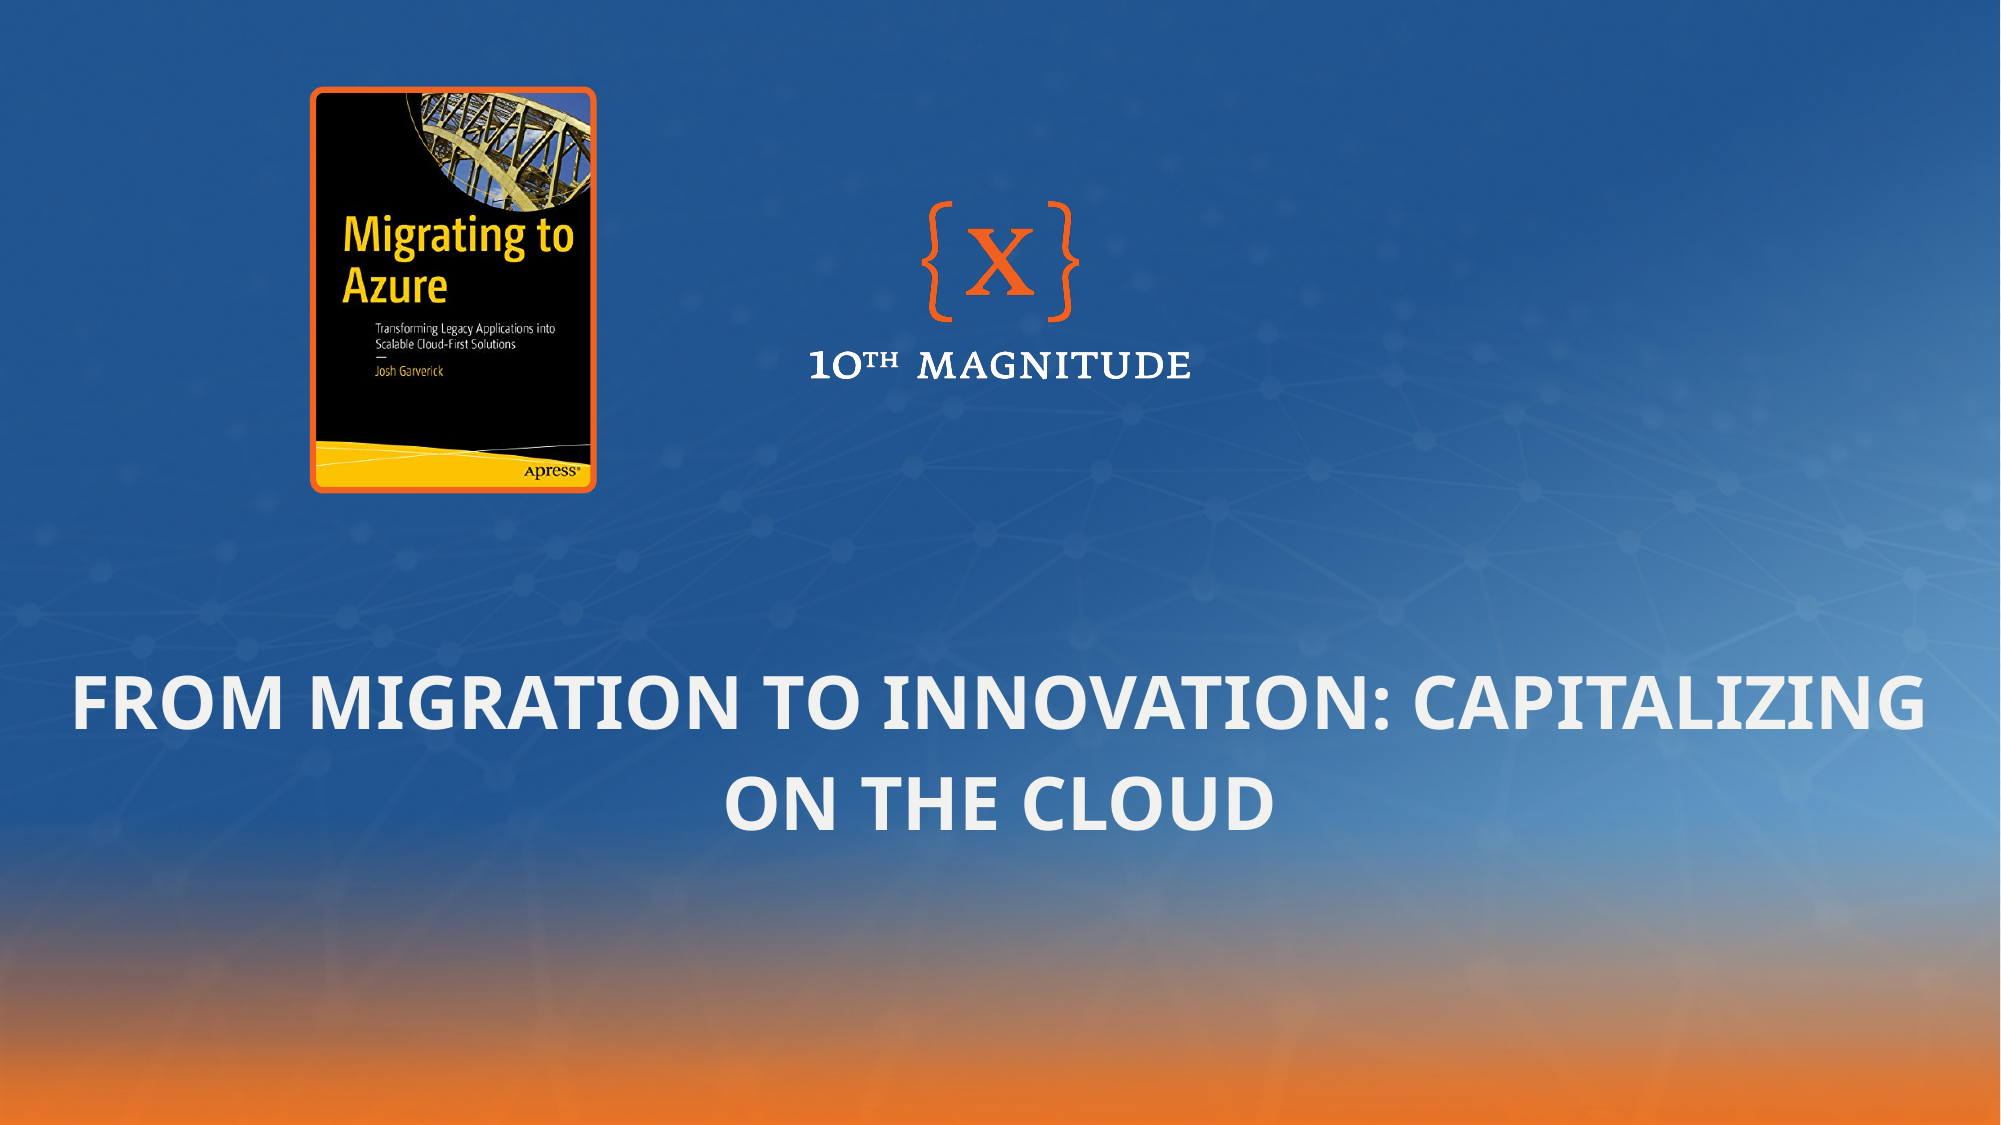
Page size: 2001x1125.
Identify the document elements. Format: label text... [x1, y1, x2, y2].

picture [0, 0, 2000, 1125]
title FROM MIGRATION TO INNOVATION: CAPITALIZING ON THE CLOUD [52, 528, 1948, 860]
